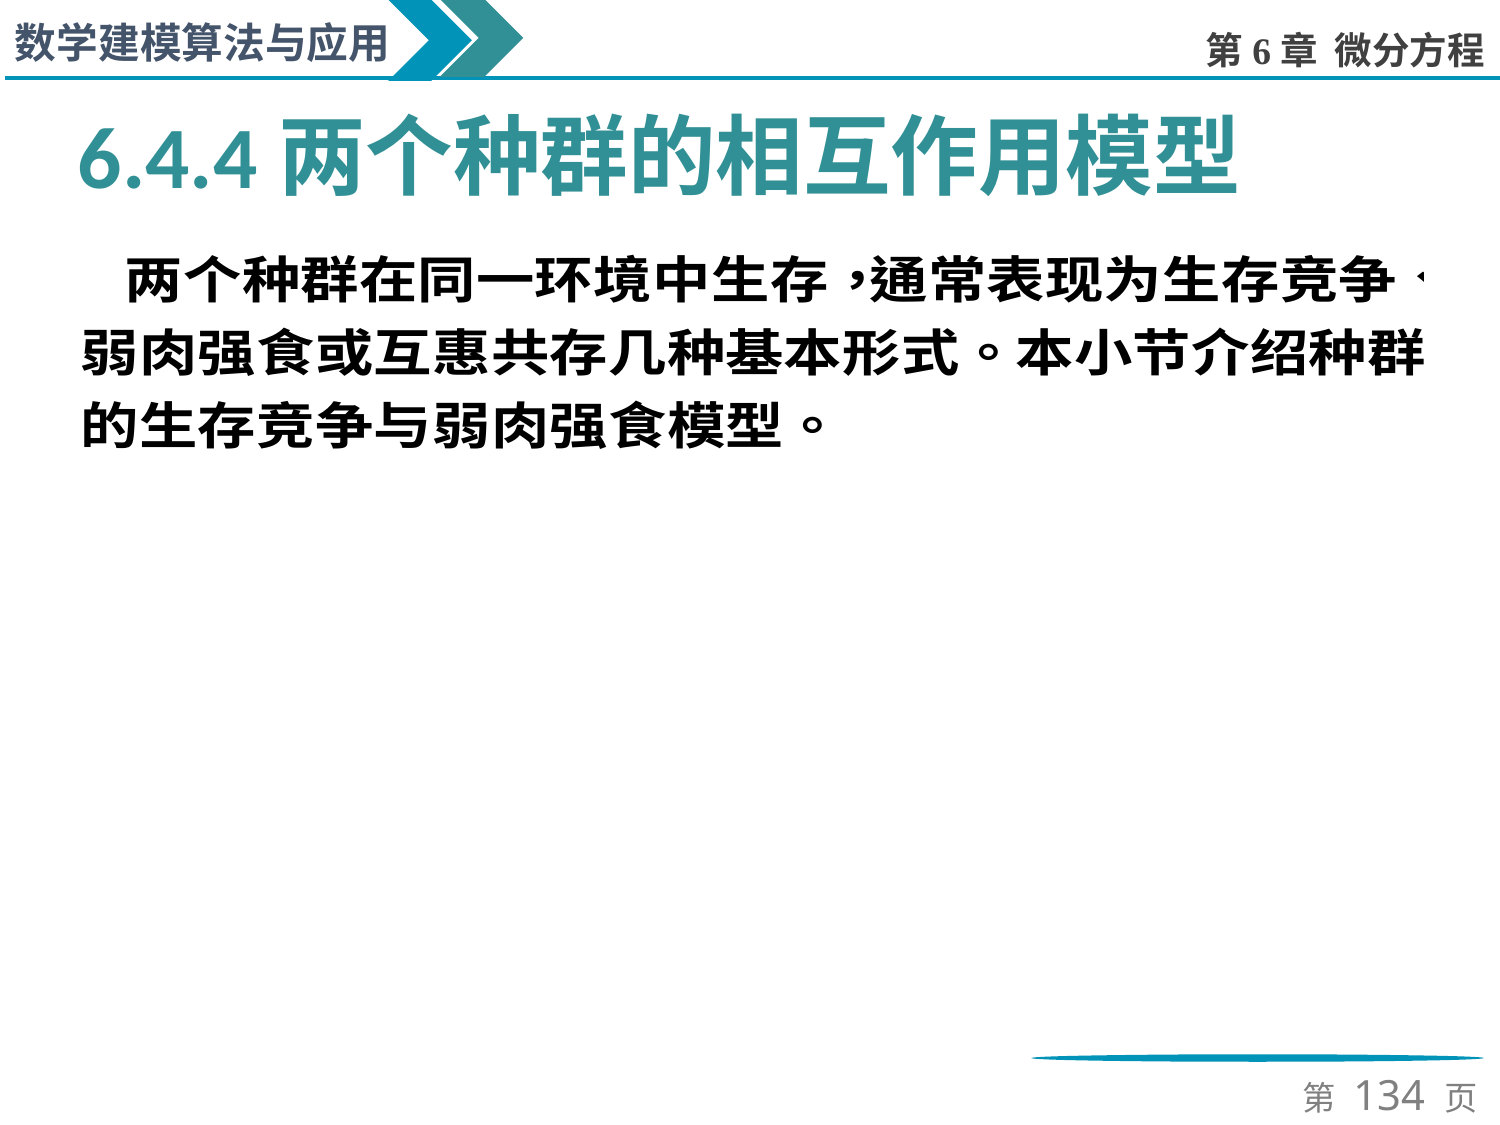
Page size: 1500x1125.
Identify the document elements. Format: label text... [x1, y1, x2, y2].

text_box 6.4.4两个种群的相互作用模型 [63, 94, 1333, 214]
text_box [80, 246, 1424, 495]
